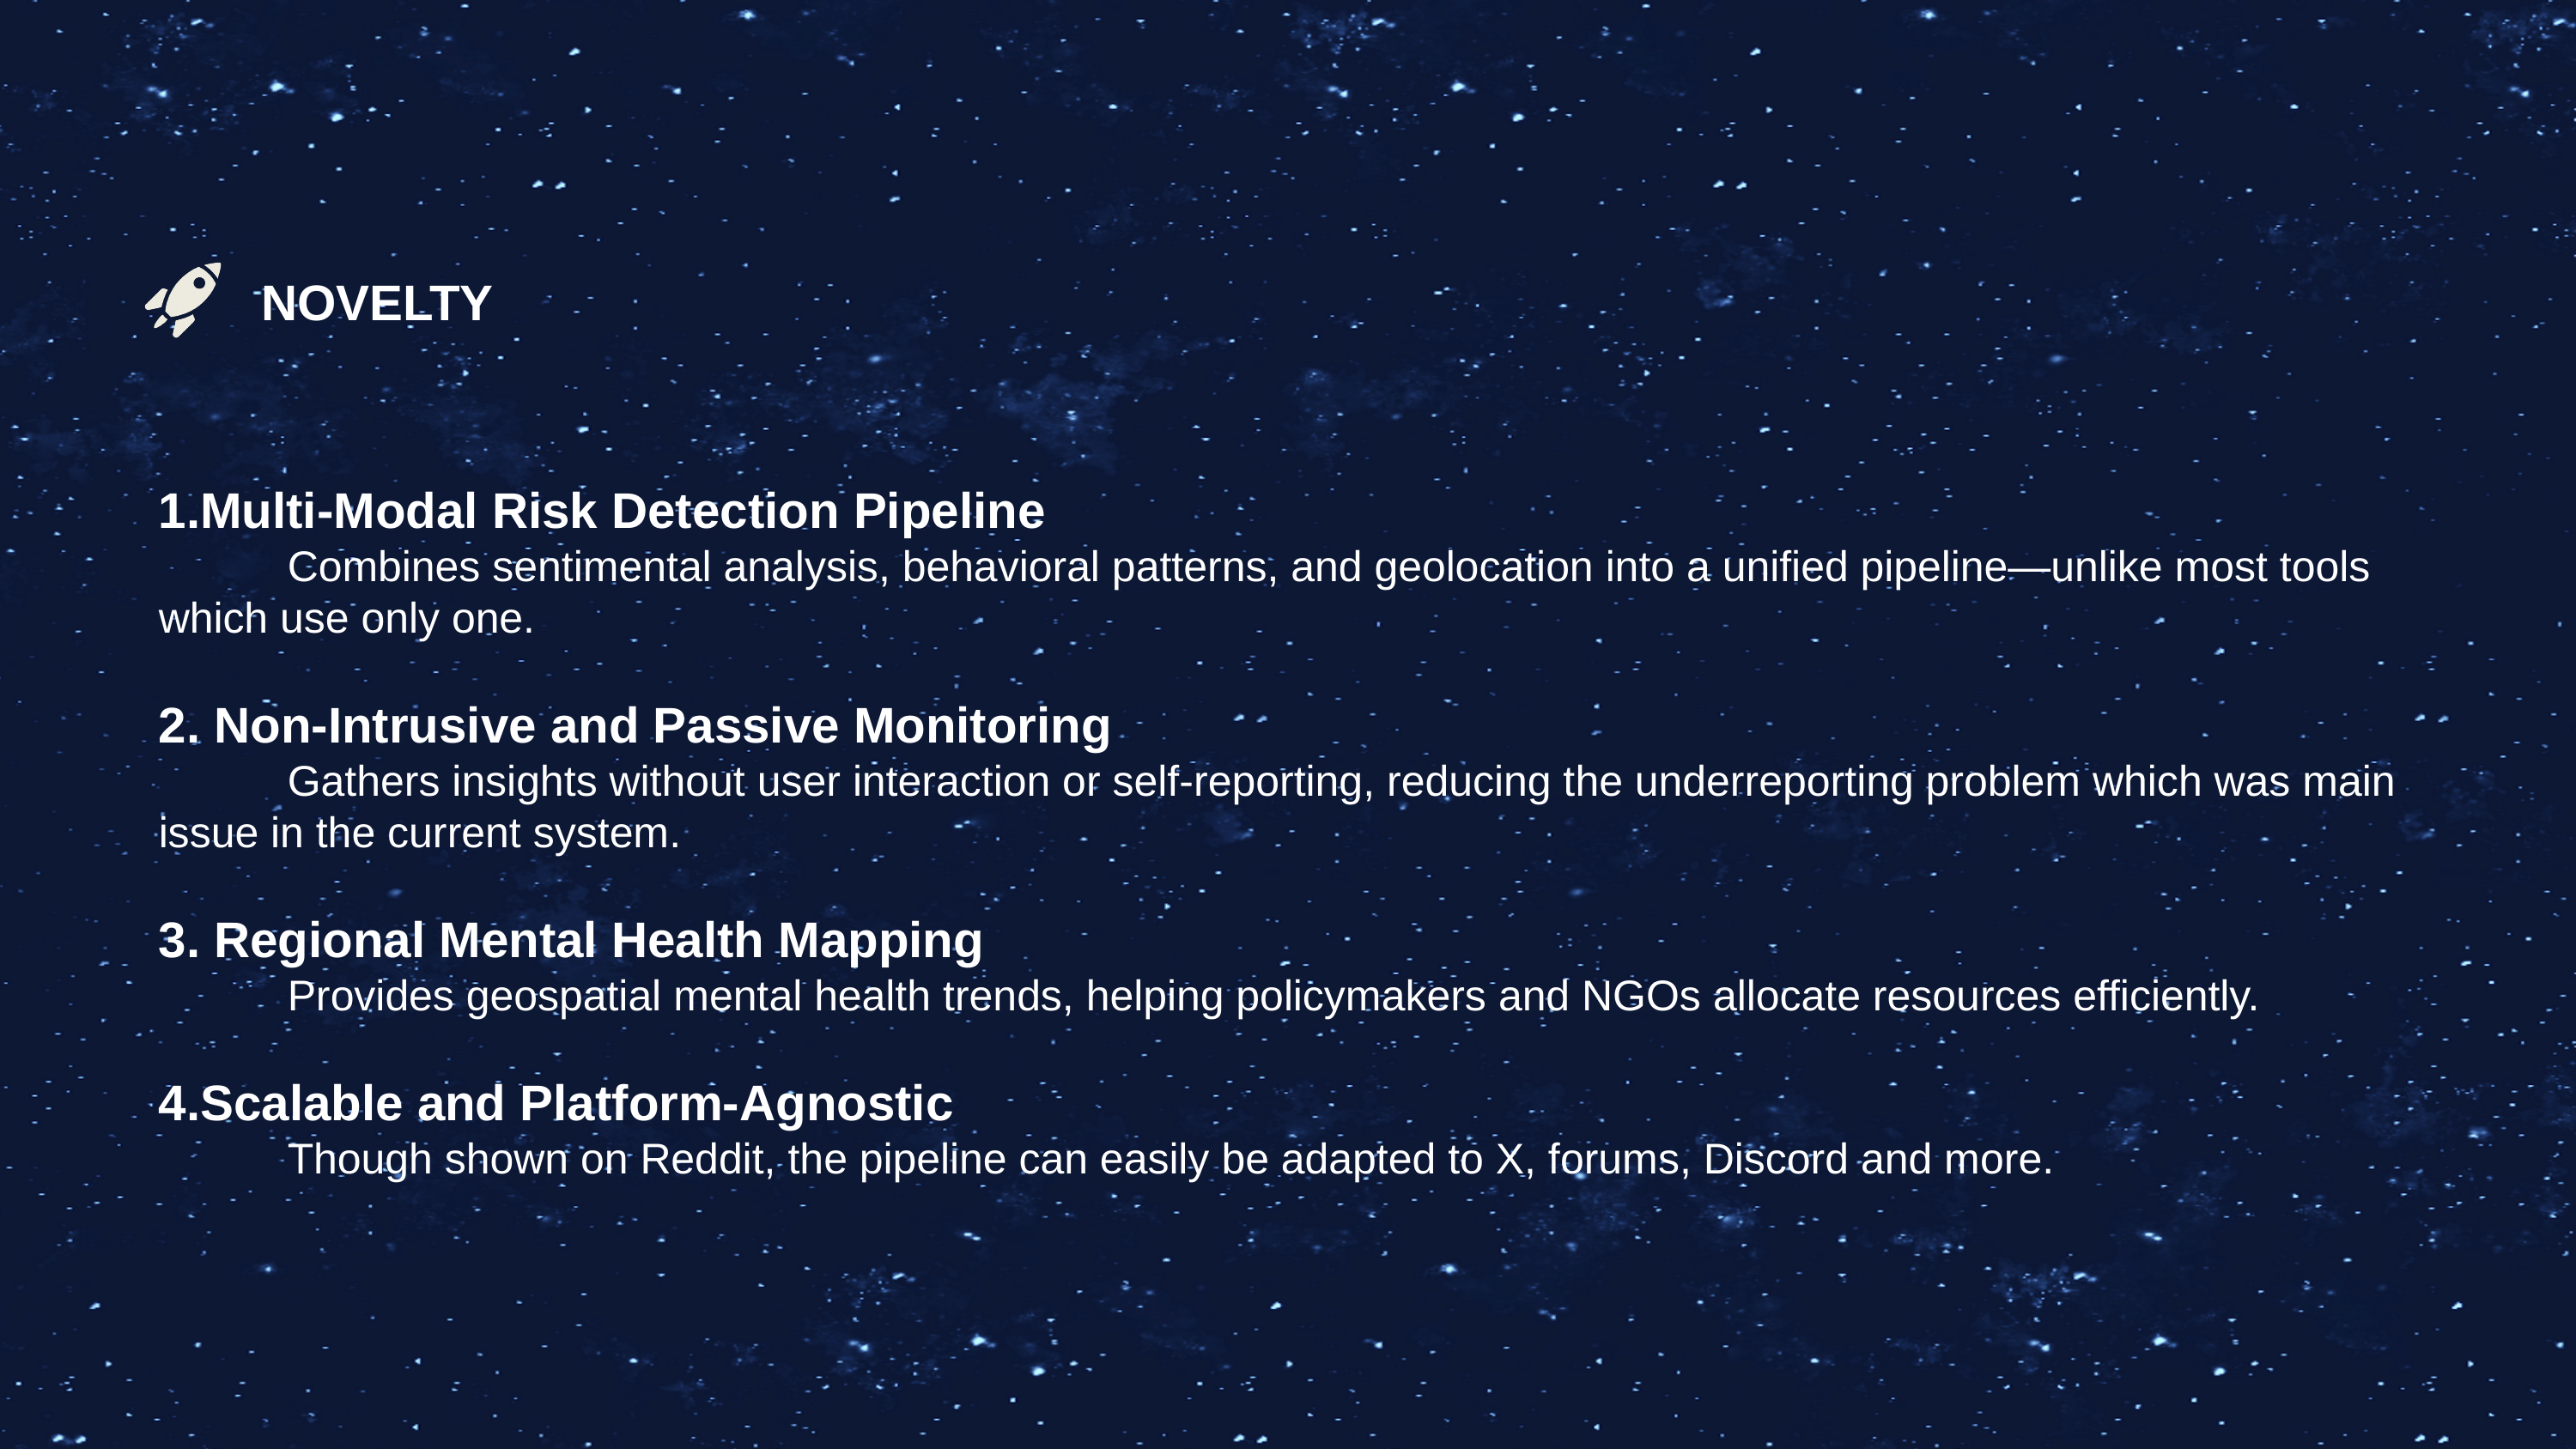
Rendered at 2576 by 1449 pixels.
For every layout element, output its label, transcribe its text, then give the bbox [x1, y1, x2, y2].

text_box NOVELTY [234, 264, 699, 337]
picture [137, 255, 228, 345]
text_box 1.Multi-Modal Risk Detection Pipeline Combines sentimental analysis, behavioral patterns, and geolocation into a unified pipeline—unlike most tools which use only one. 2. Non-Intrusive and Passive Monitoring Gathers insights without user interaction or self-reporting, reducing the underreporting problem which was main issue in the current system. 3. Regional Mental Health Mapping Provides geospatial mental health trends, helping policymakers and NGOs allocate resources efficiently. 4.Scalable and Platform-Agnostic Though shown on Reddit, the pipeline can easily be adapted to X, forums, Discord and more. [146, 471, 2430, 1189]
text_box [0, 0, 2576, 1449]
